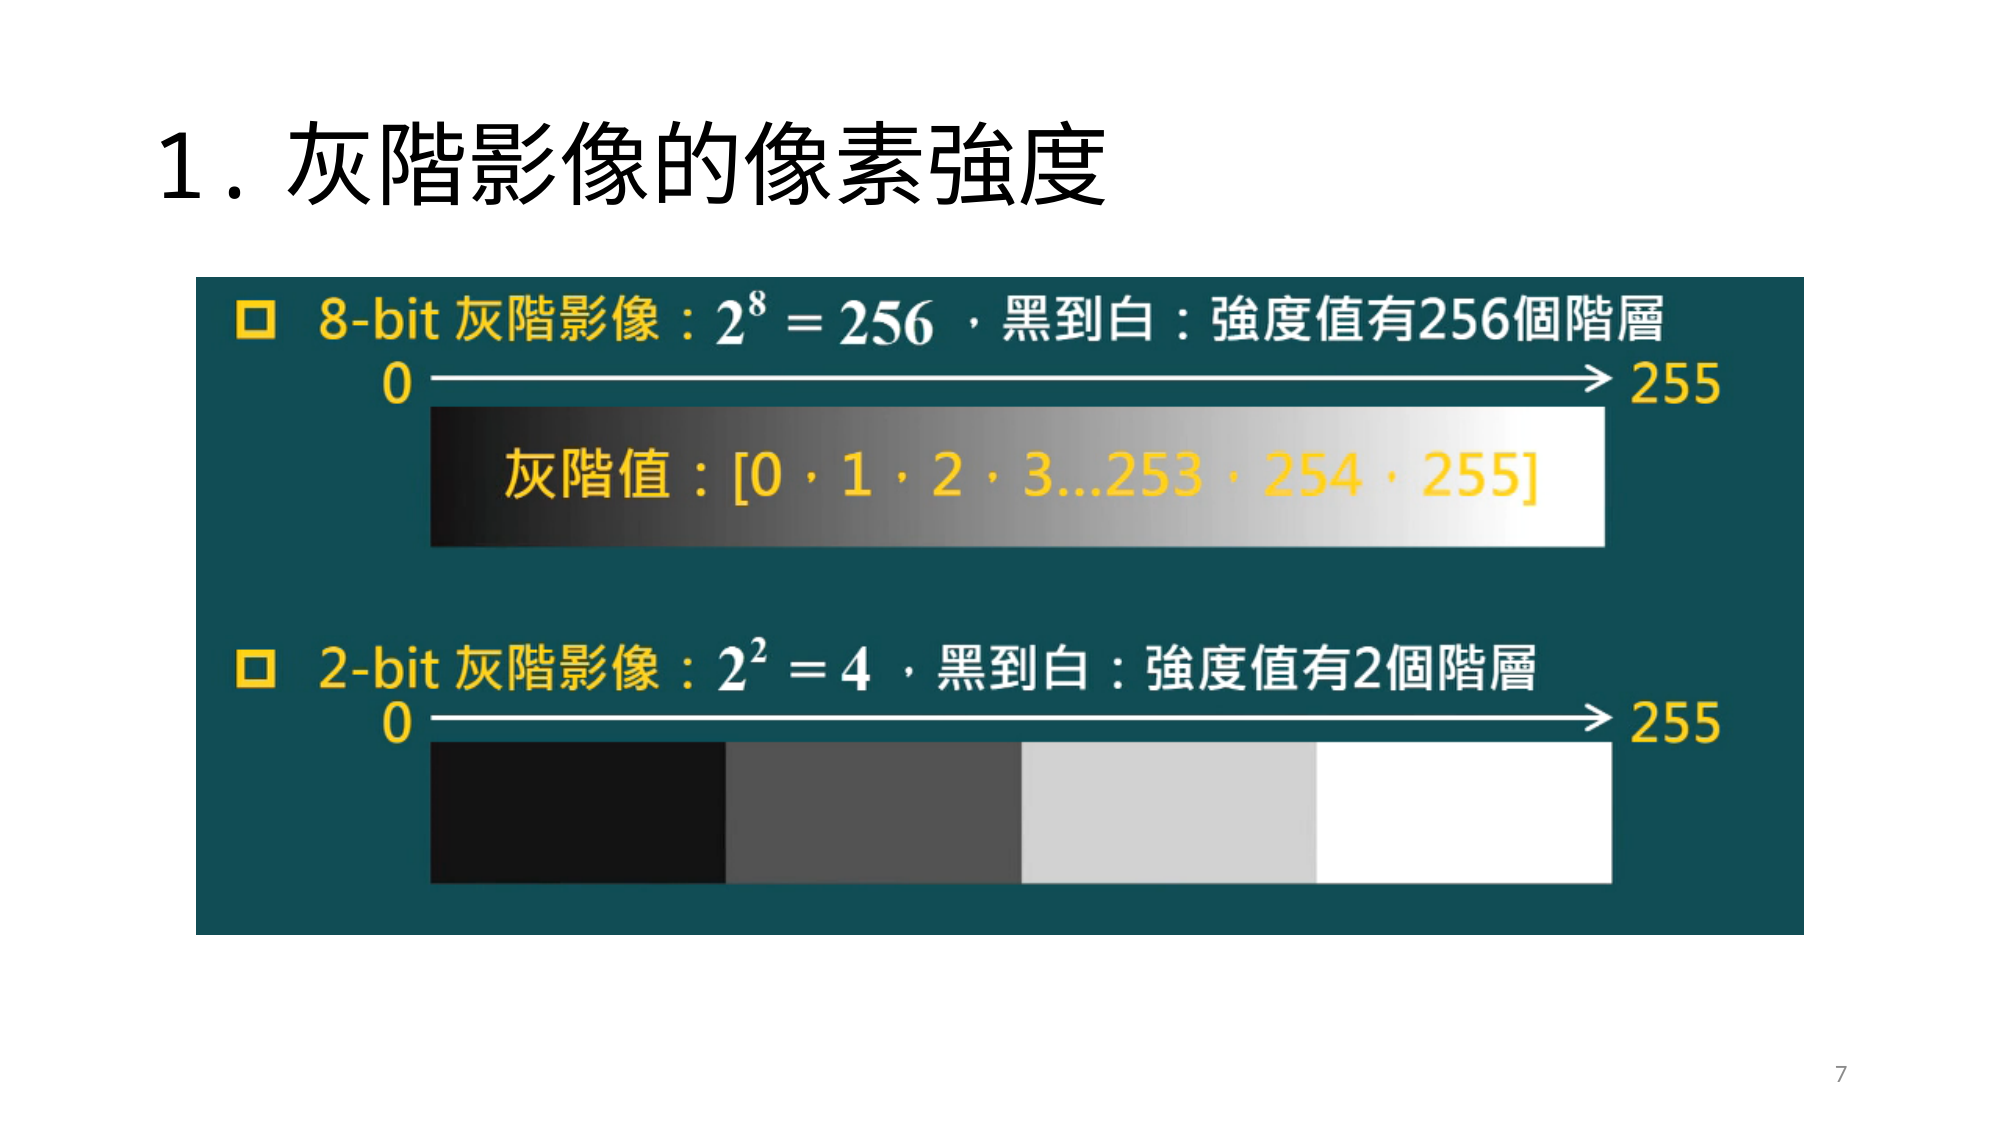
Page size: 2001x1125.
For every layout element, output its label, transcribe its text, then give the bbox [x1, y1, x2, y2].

title 1.灰階影像的像素強度 [137, 59, 1863, 277]
picture [196, 277, 1804, 935]
text_box [137, 277, 1863, 1103]
